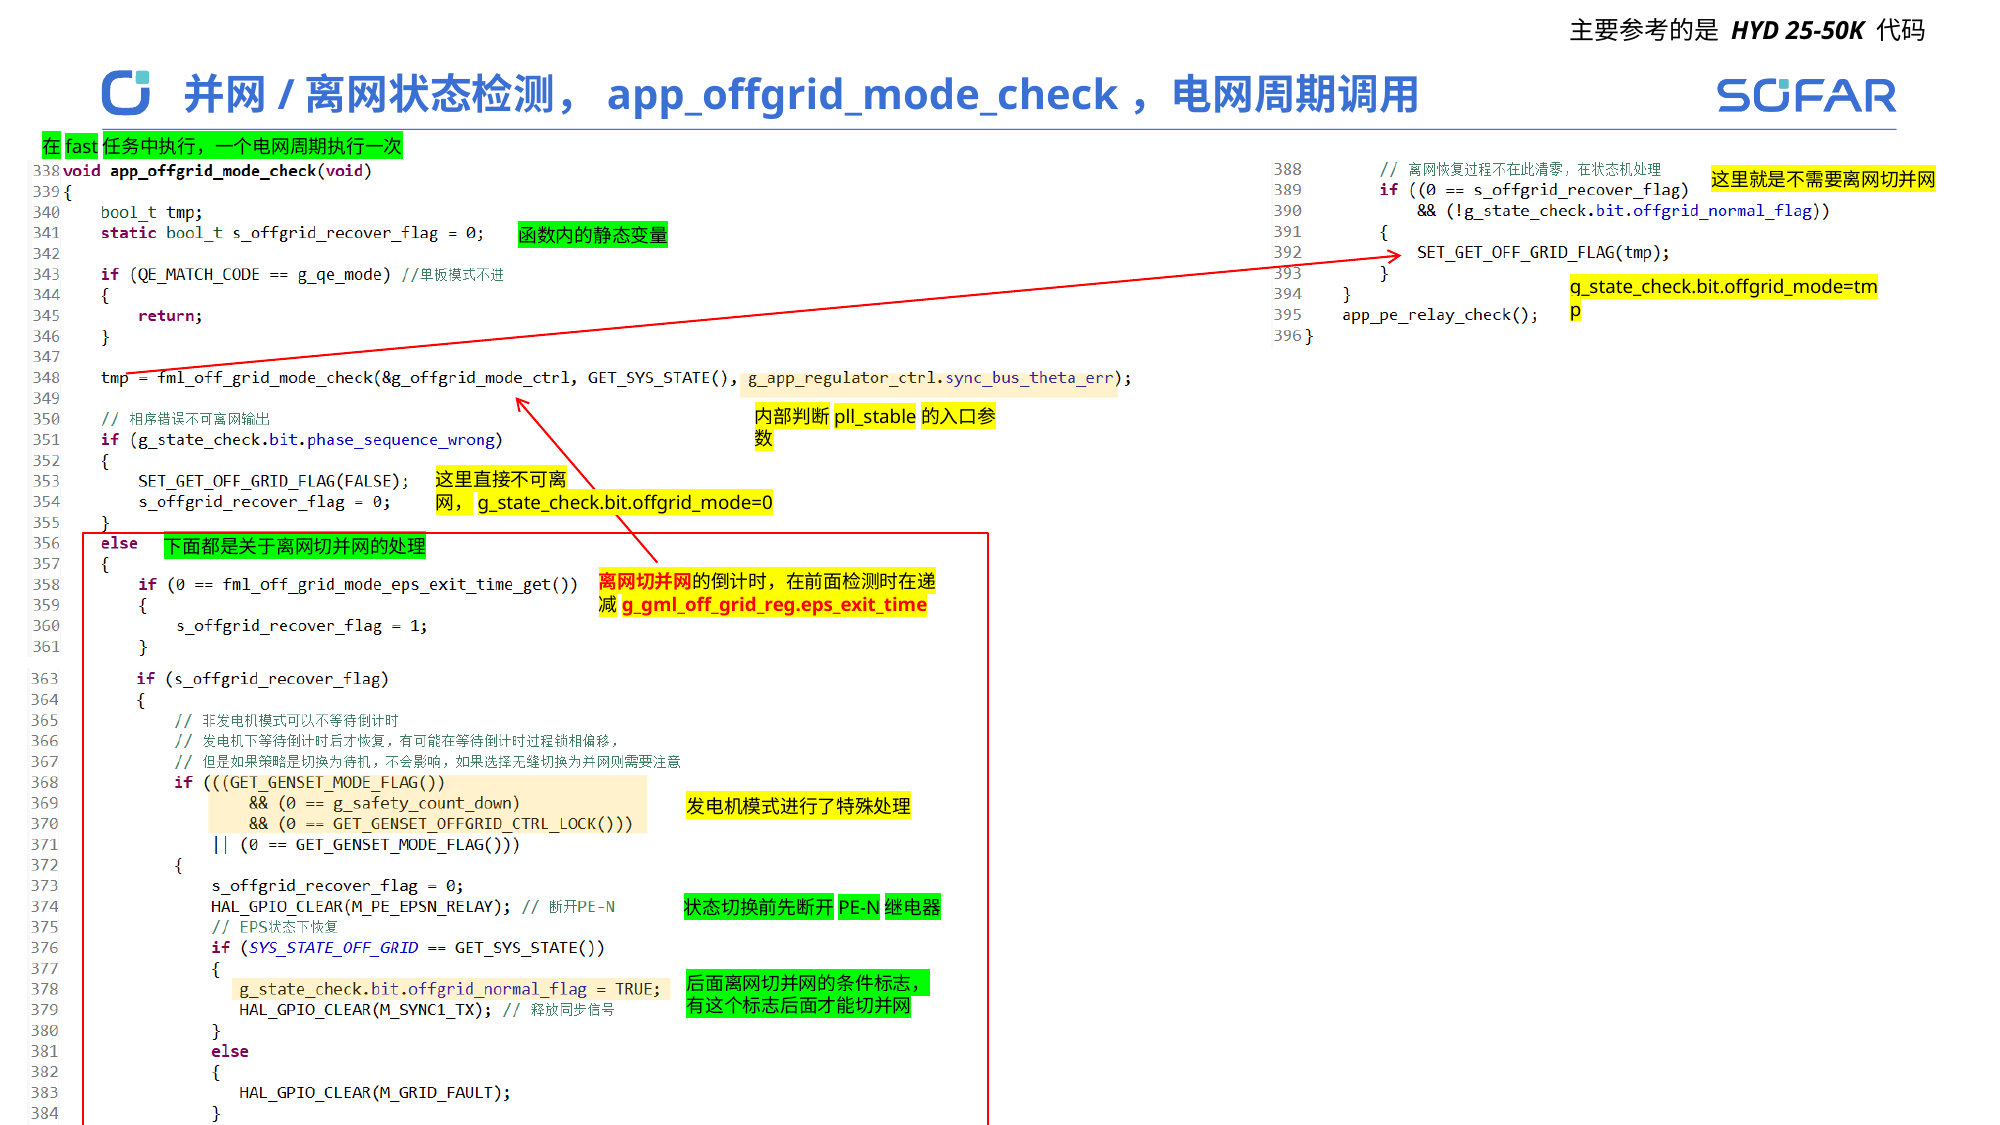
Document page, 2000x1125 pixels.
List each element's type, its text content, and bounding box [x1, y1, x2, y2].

text_box g_state_check.bit.offgrid_mode=tmp [1835, 267, 1902, 302]
text_box 主要参考的是 HYD 25-50K 代码 [1554, 7, 1982, 54]
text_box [125, 255, 1402, 374]
picture [27, 160, 1132, 658]
picture [102, 78, 1897, 130]
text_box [515, 396, 658, 563]
picture [1271, 160, 1832, 348]
text_box 在fast任务中执行，一个电网周期执行一次 [27, 126, 424, 159]
list 并网/离网状态检测，app_offgrid_mode_check，电网周期调用 [169, 60, 1474, 113]
text_box [684, 666, 990, 1125]
text_box 这里就是不需要离网切并网 [1832, 160, 1961, 197]
picture [27, 668, 684, 1125]
